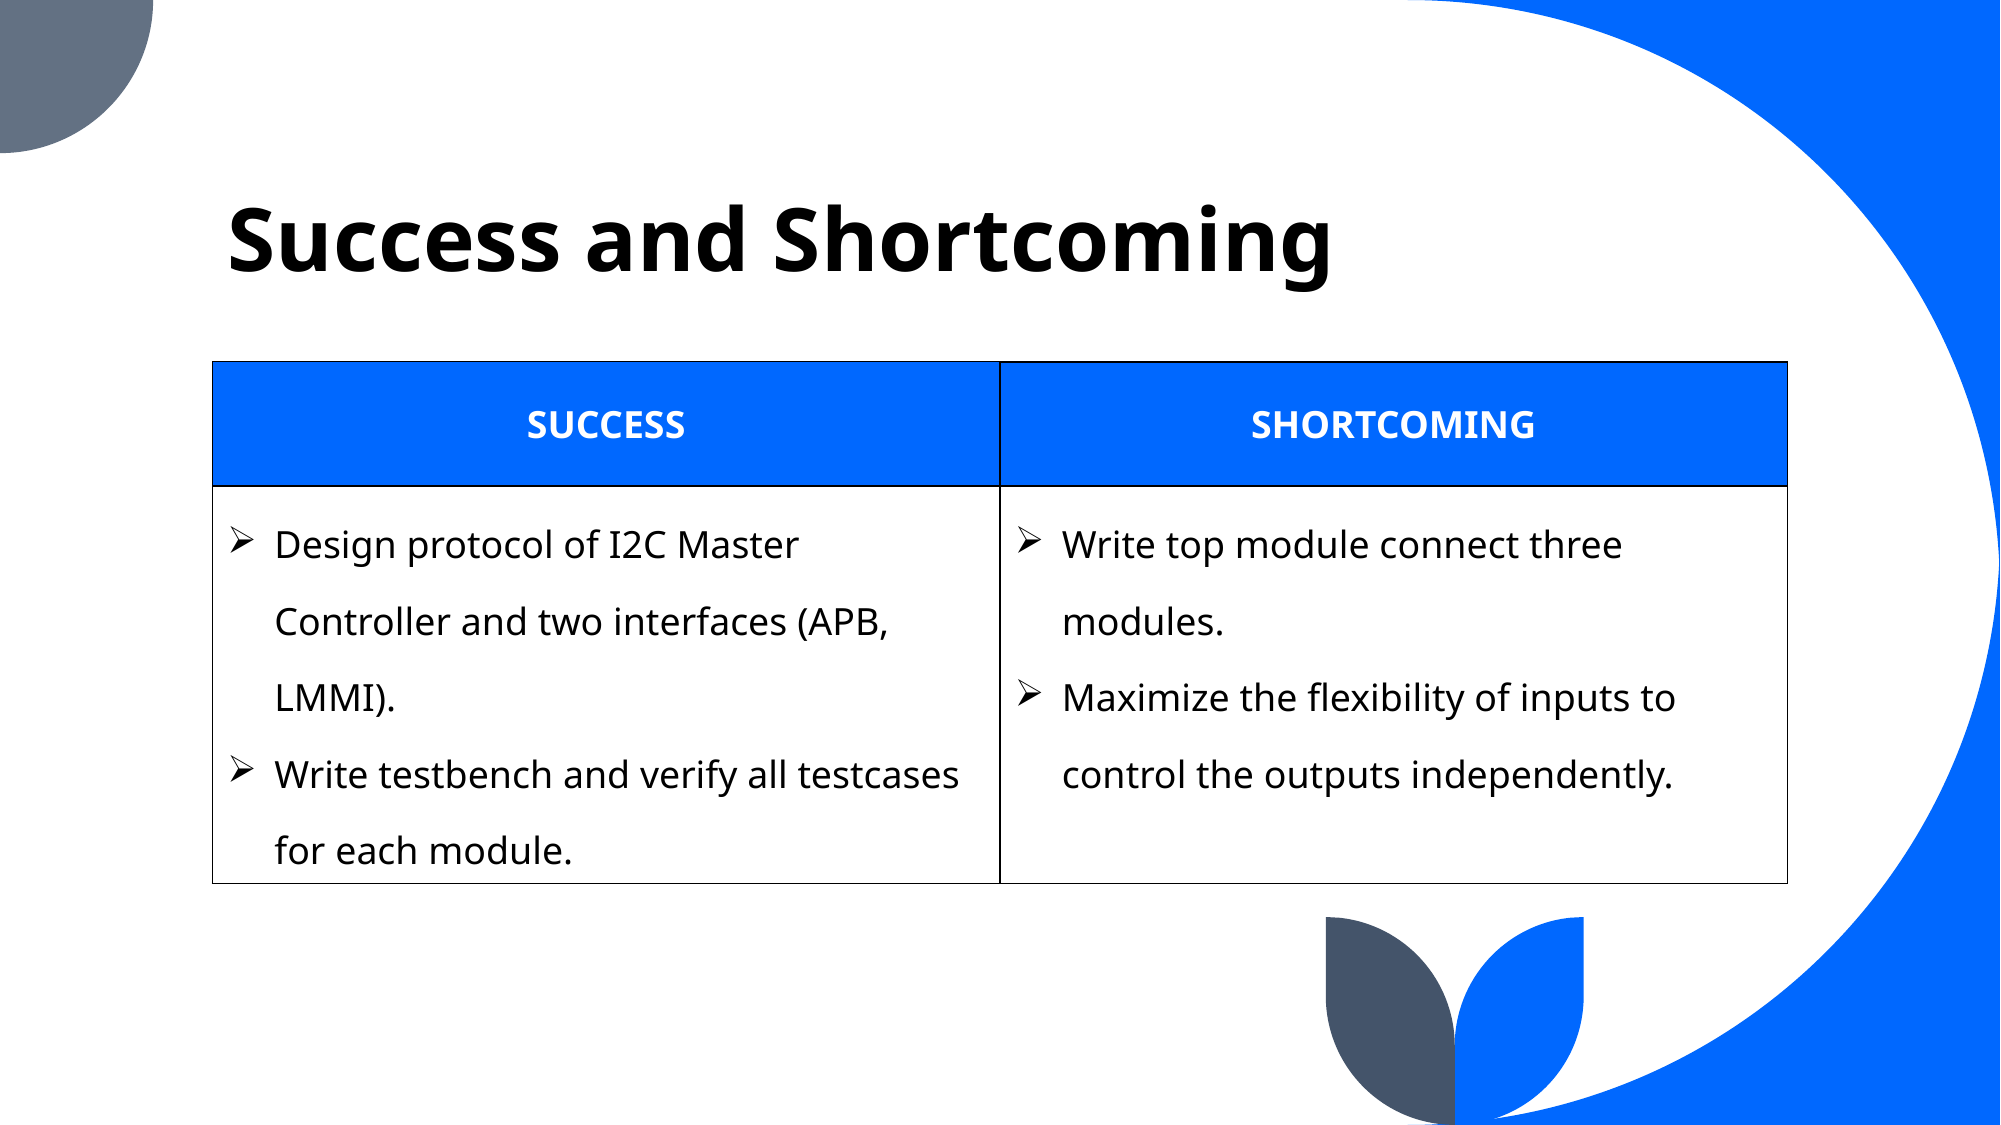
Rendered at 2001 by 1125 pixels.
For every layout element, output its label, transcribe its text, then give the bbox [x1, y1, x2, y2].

table_header SHORTCOMING [1001, 363, 1787, 485]
table_cell Write top module connect three modules. Maximize the flexibility of inputs to control the outputs independently. [1001, 487, 1787, 883]
table_cell Design protocol of I2C Master Controller and two interfaces (APB, LMMI). Write testbench and verify all testcases for each module. [213, 487, 999, 883]
table_header SUCCESS [213, 362, 999, 485]
title Success and Shortcoming [212, 158, 1358, 296]
